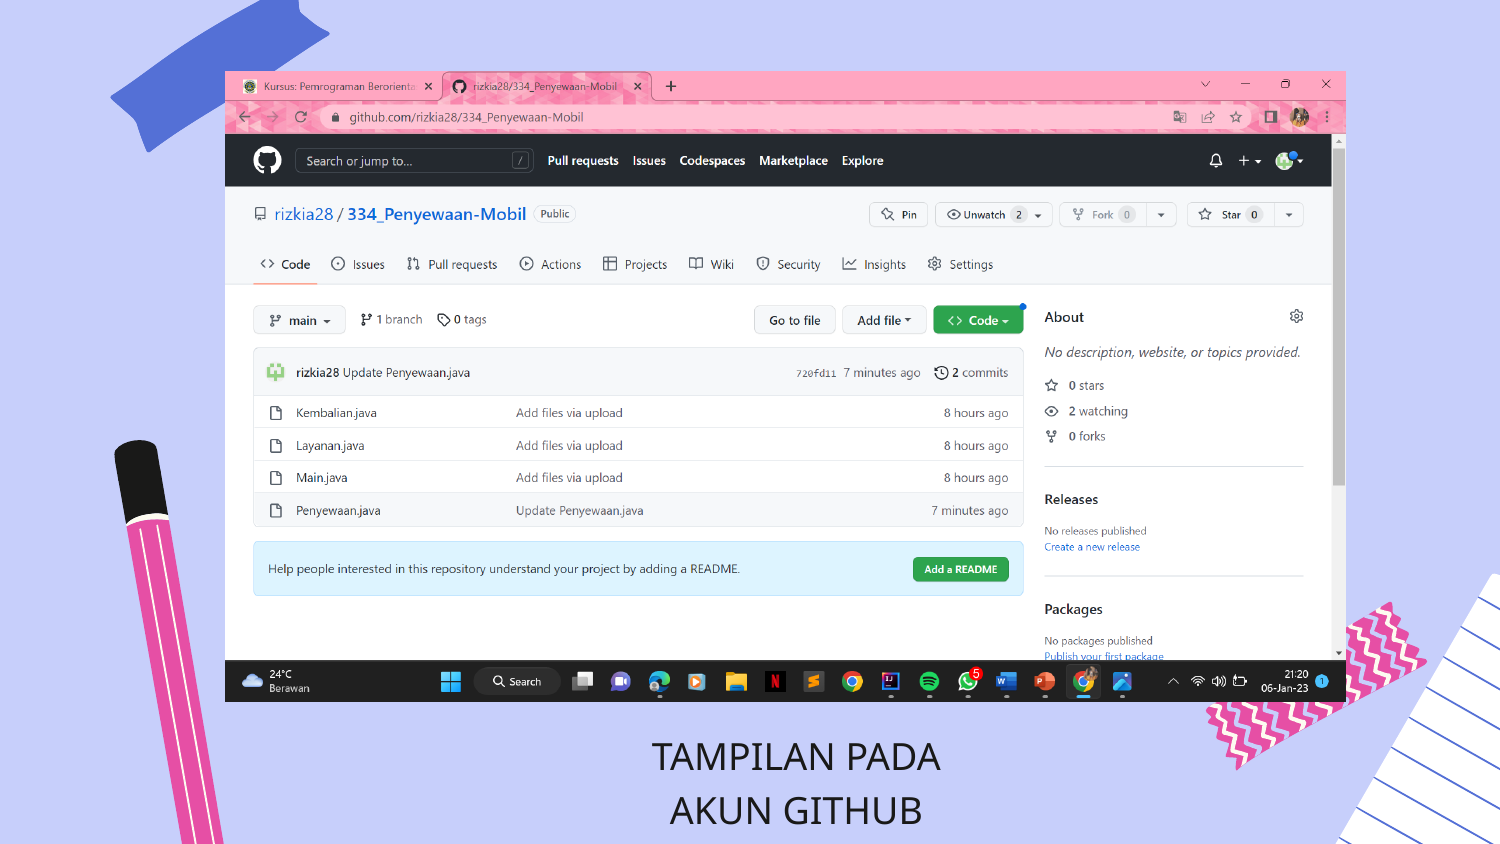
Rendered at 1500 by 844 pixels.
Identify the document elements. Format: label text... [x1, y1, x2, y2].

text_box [1196, 606, 1432, 765]
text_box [99, 442, 241, 844]
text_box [109, 28, 329, 101]
picture [225, 71, 1346, 702]
text_box TAMPILAN PADA AKUN GITHUB [623, 723, 970, 832]
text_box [1353, 648, 1500, 844]
